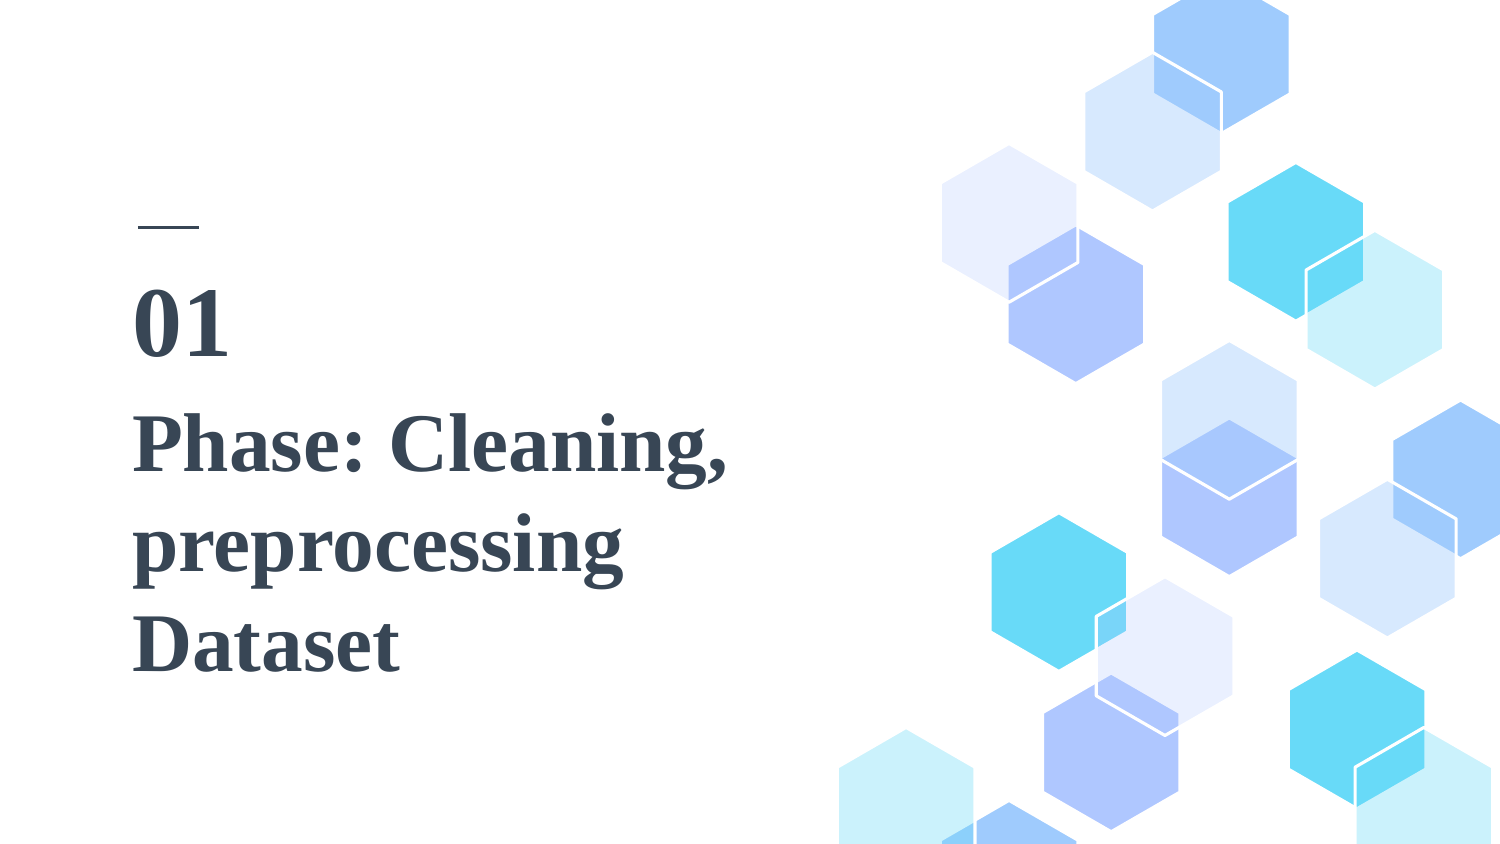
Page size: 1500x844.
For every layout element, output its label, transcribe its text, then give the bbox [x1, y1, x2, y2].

title Phase: Cleaning, preprocessing Dataset [116, 391, 832, 703]
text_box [837, 0, 1500, 844]
title 01 [116, 240, 325, 392]
